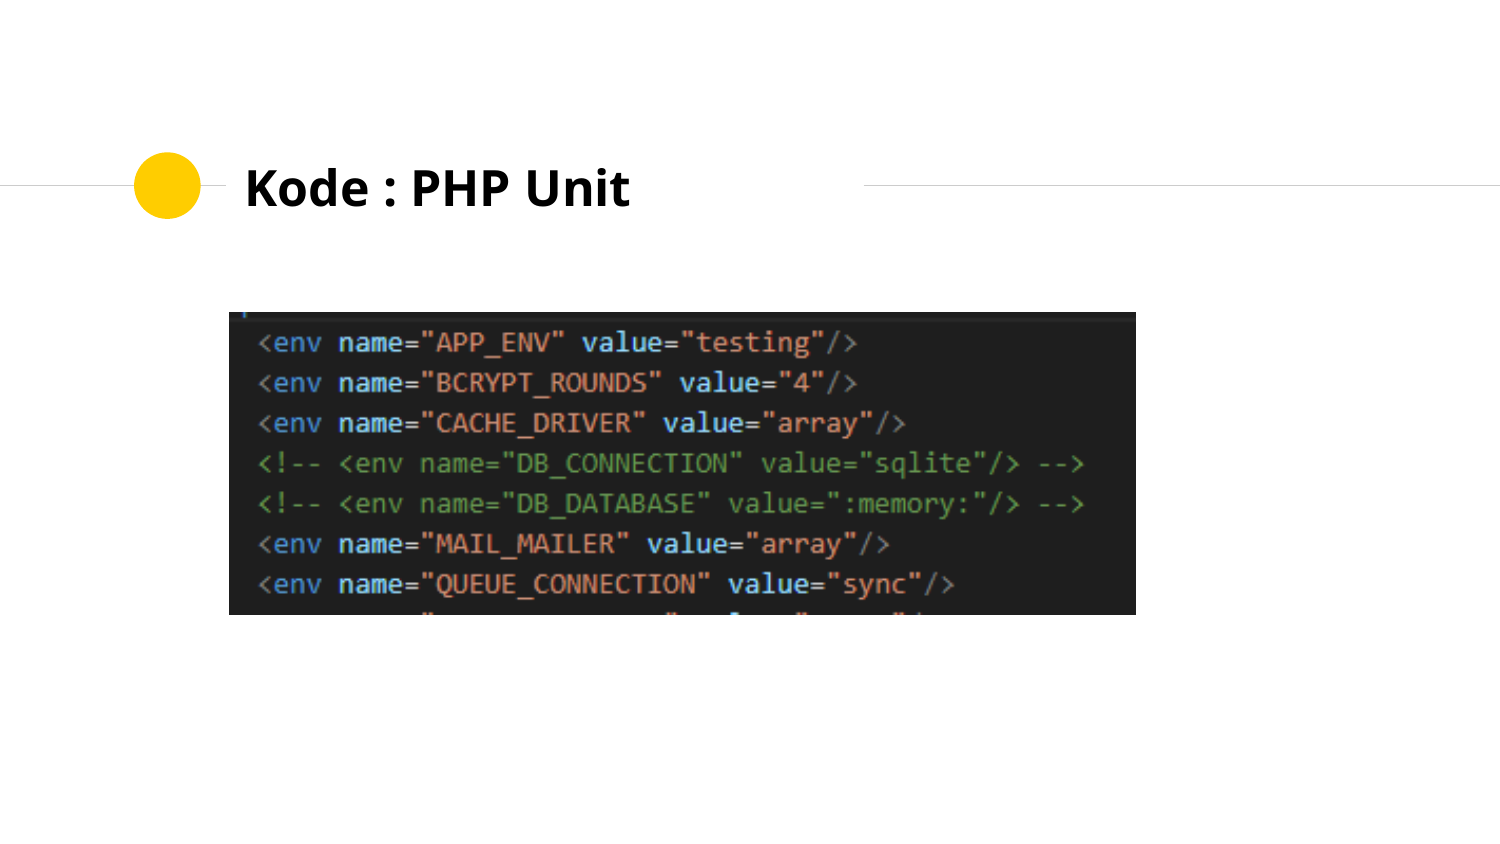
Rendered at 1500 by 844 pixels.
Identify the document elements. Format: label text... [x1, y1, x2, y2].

picture [228, 312, 1136, 615]
title Kode : PHP Unit [229, 141, 866, 213]
